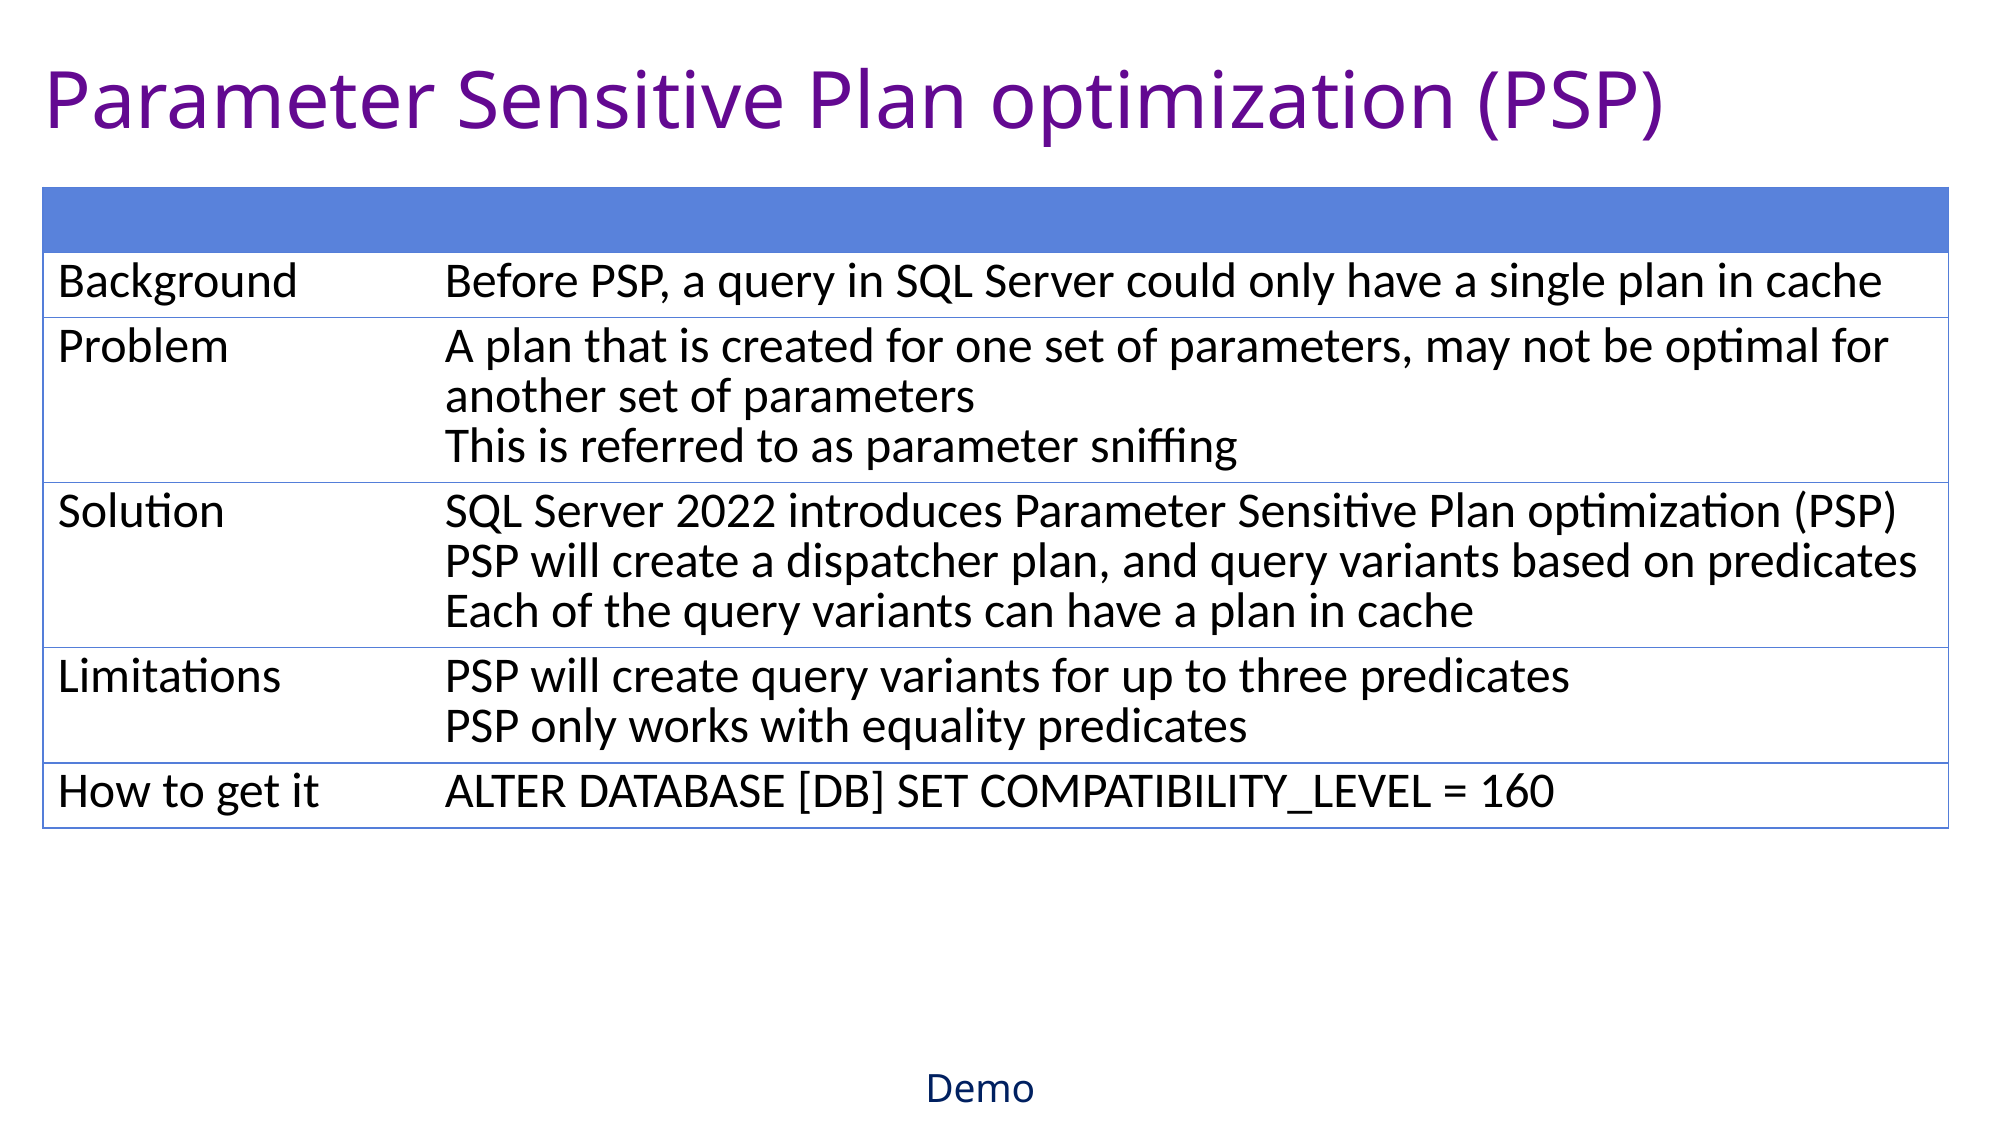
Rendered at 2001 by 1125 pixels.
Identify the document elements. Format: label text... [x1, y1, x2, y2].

table_cell A plan that is created for one set of parameters, may not be optimal for another set of parameters This is referred to as parameter sniffing [430, 318, 1948, 482]
table_cell Limitations [44, 648, 430, 762]
table_cell Before PSP, a query in SQL Server could only have a single plan in cache [430, 253, 1948, 317]
table_cell How to get it [44, 764, 430, 827]
table_cell Problem [44, 318, 430, 482]
table_header [430, 188, 1948, 252]
table_header [44, 188, 430, 252]
table_cell Solution [44, 483, 430, 647]
text_box Demo [910, 1056, 1081, 1118]
table_cell SQL Server 2022 introduces Parameter Sensitive Plan optimization (PSP) PSP will create a dispatcher plan, and query variants based on predicates Each of the query variants can have a plan in cache [430, 483, 1948, 647]
table_cell PSP will create query variants for up to three predicates PSP only works with equality predicates [430, 648, 1948, 762]
title Parameter Sensitive Plan optimization (PSP) [28, 4, 1835, 192]
table_cell Background [44, 253, 430, 317]
table_cell ALTER DATABASE [DB] SET COMPATIBILITY_LEVEL = 160 [430, 764, 1948, 827]
